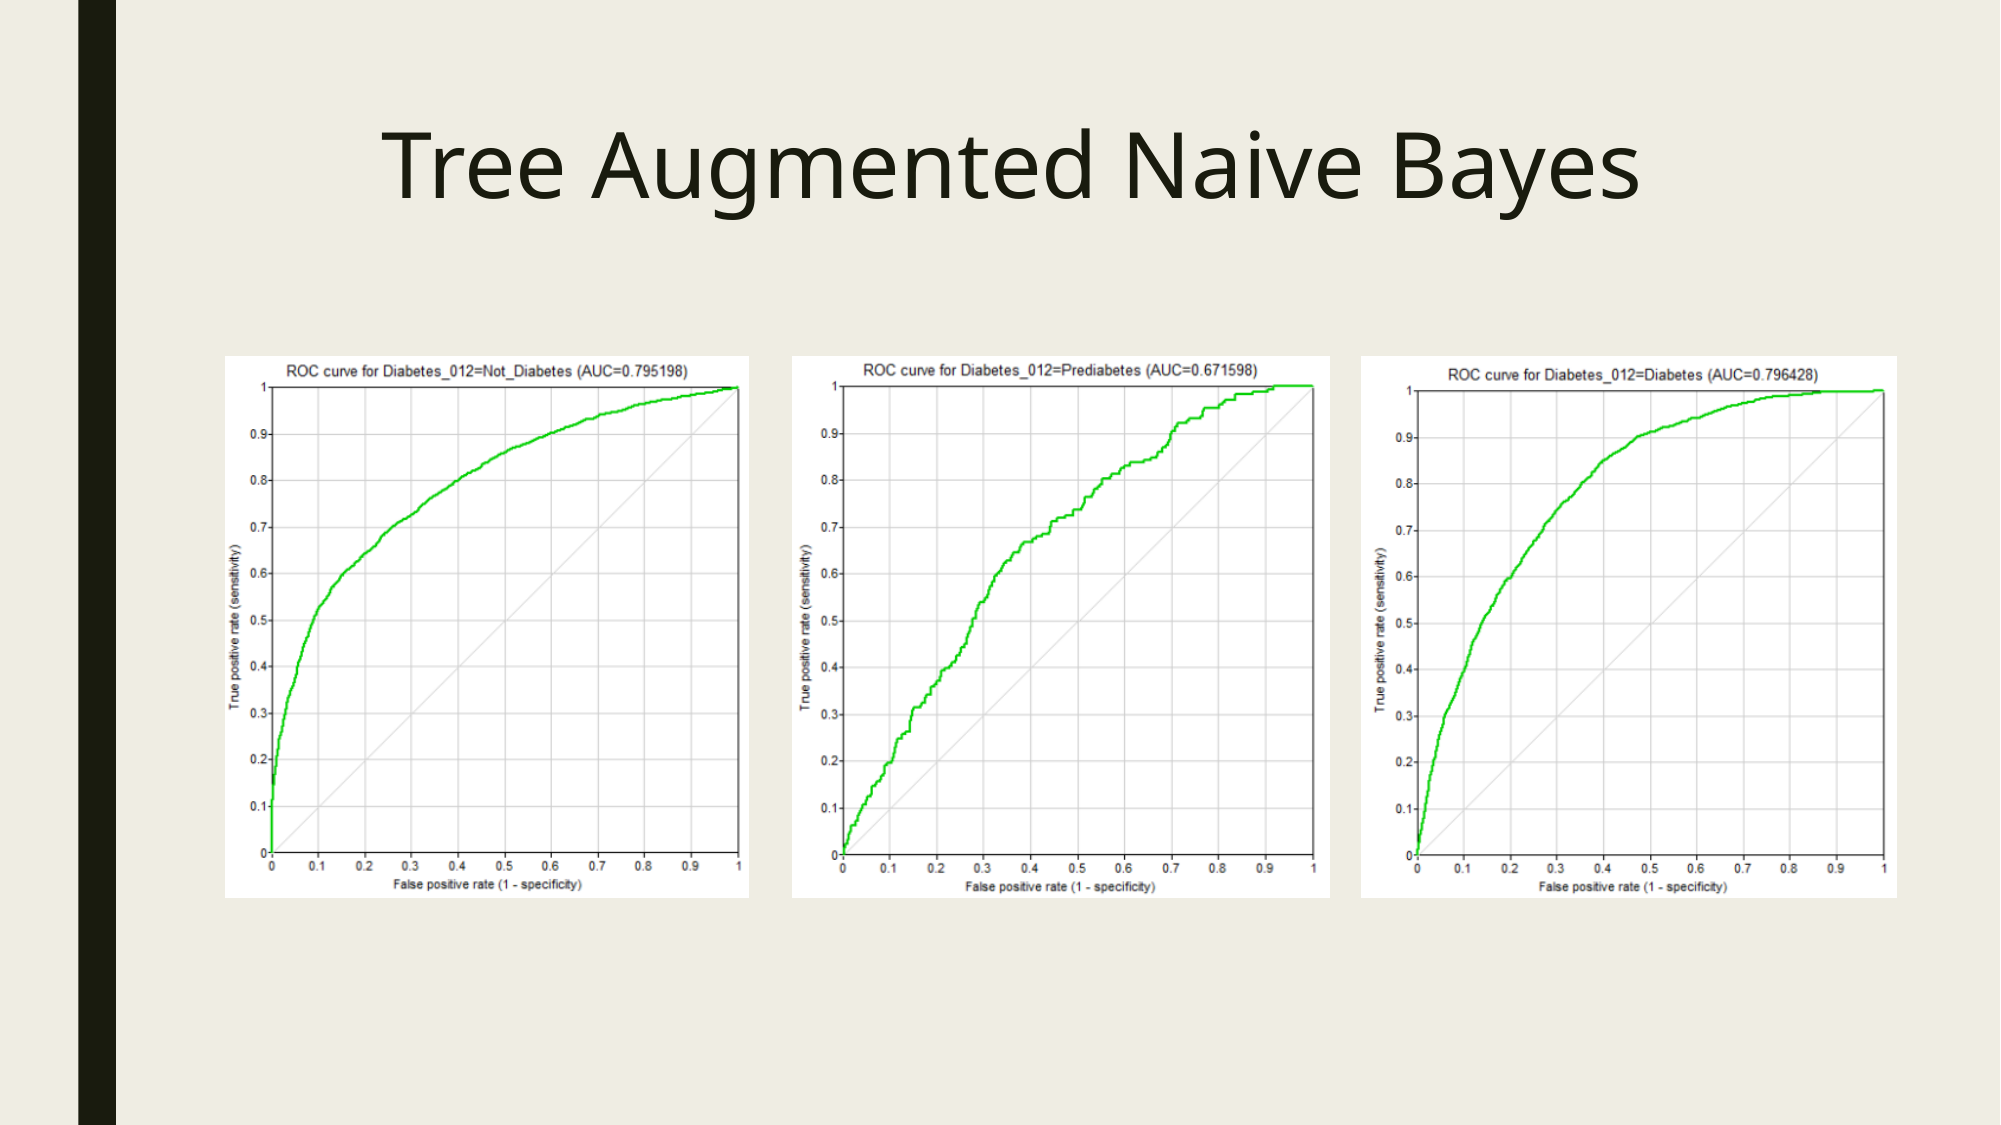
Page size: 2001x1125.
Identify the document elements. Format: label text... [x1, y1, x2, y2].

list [224, 356, 749, 898]
title Tree Augmented Naive Bayes [225, 112, 1800, 357]
picture [1361, 356, 1897, 898]
picture [792, 356, 1330, 898]
